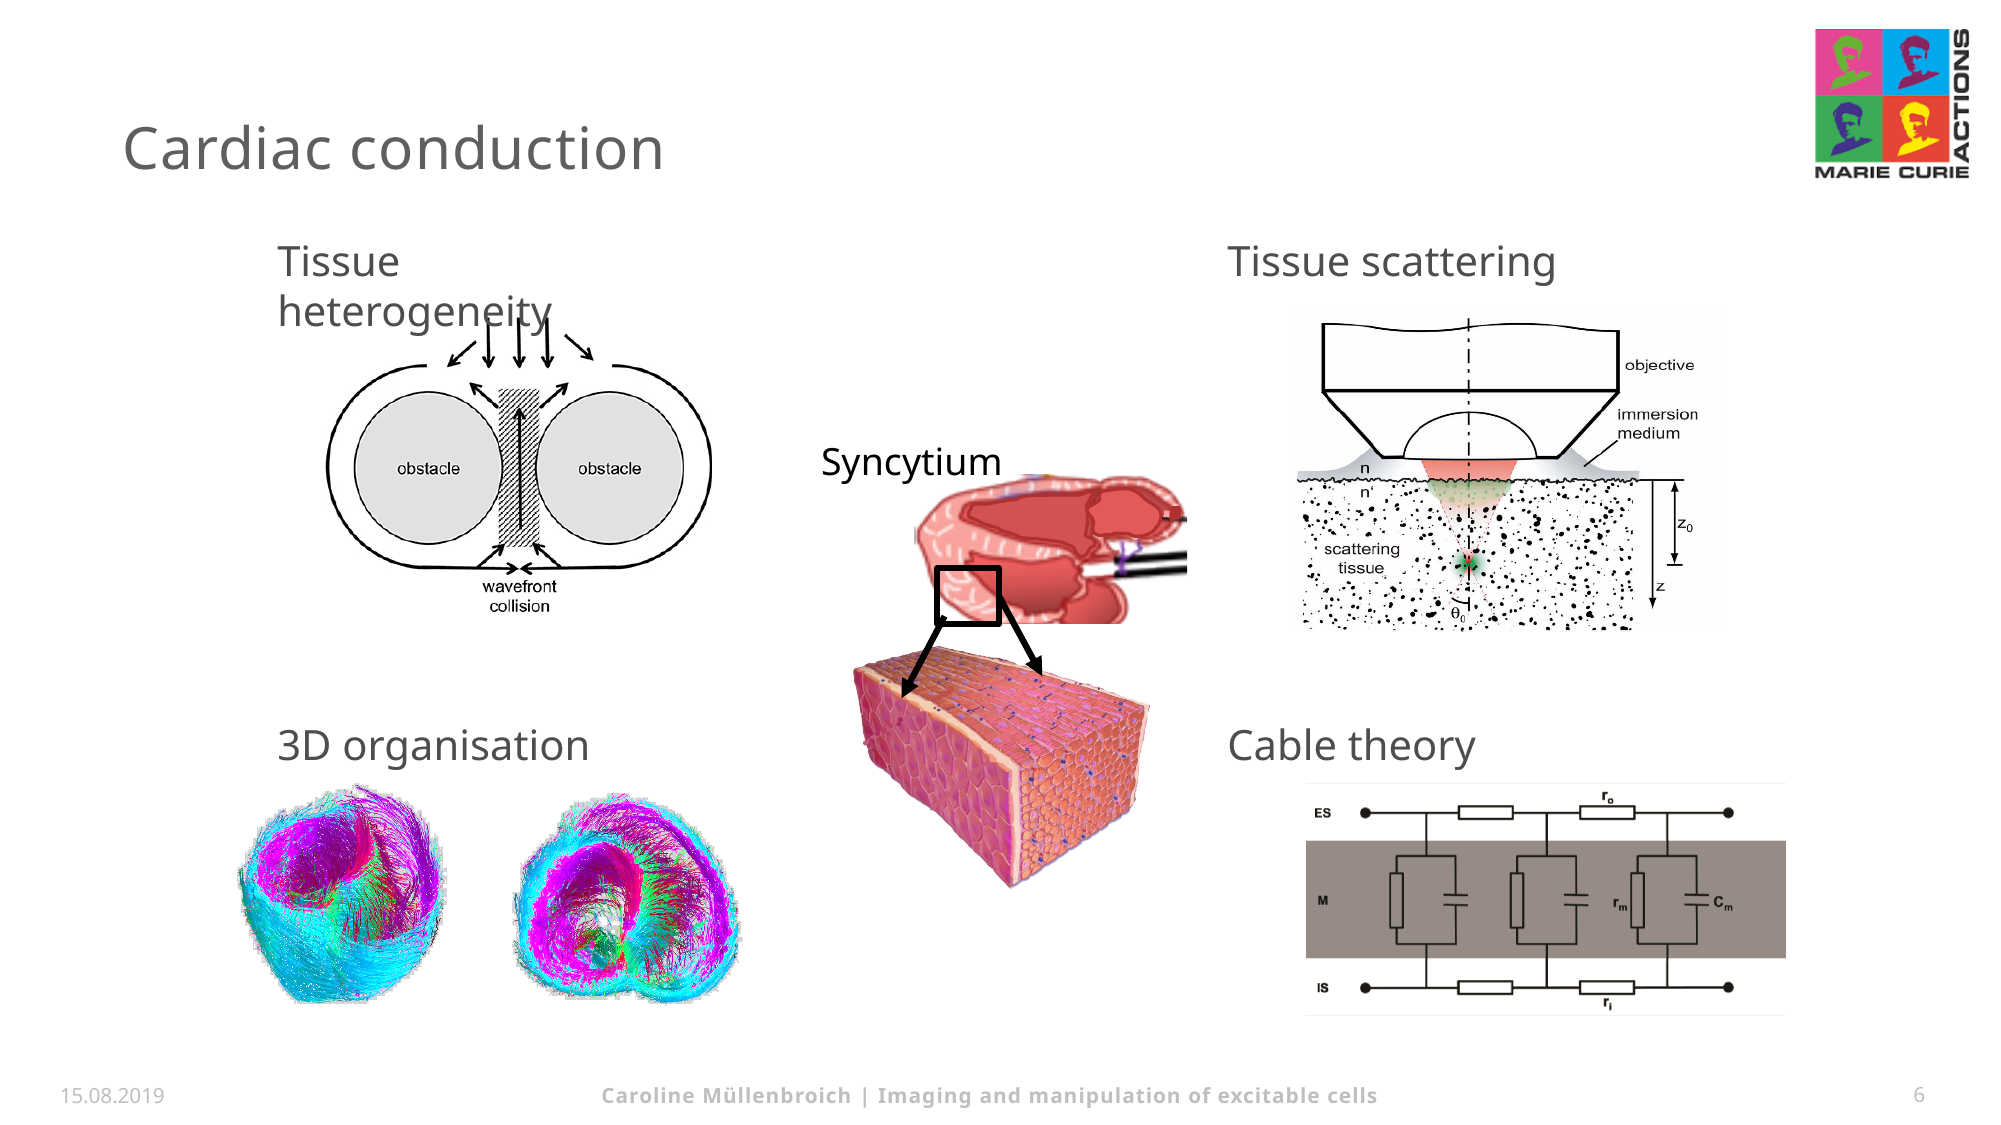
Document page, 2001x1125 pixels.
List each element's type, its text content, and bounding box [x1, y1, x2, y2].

picture [233, 782, 744, 1011]
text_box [809, 430, 1188, 897]
text_box 3D organisation [262, 711, 687, 777]
picture [325, 316, 712, 621]
picture [1305, 782, 1787, 1016]
text_box Tissue scattering [1212, 227, 1637, 292]
picture [1812, 27, 1973, 182]
slide_number 6 [1678, 1065, 1941, 1125]
text_box Cable theory [1212, 711, 1637, 777]
footer Caroline Müllenbroich | Imaging and manipulation of excitable cells [474, 1065, 1505, 1125]
title Cardiac conduction [107, 112, 1893, 357]
text_box Tissue heterogeneity [262, 227, 687, 342]
picture [1288, 305, 1722, 632]
